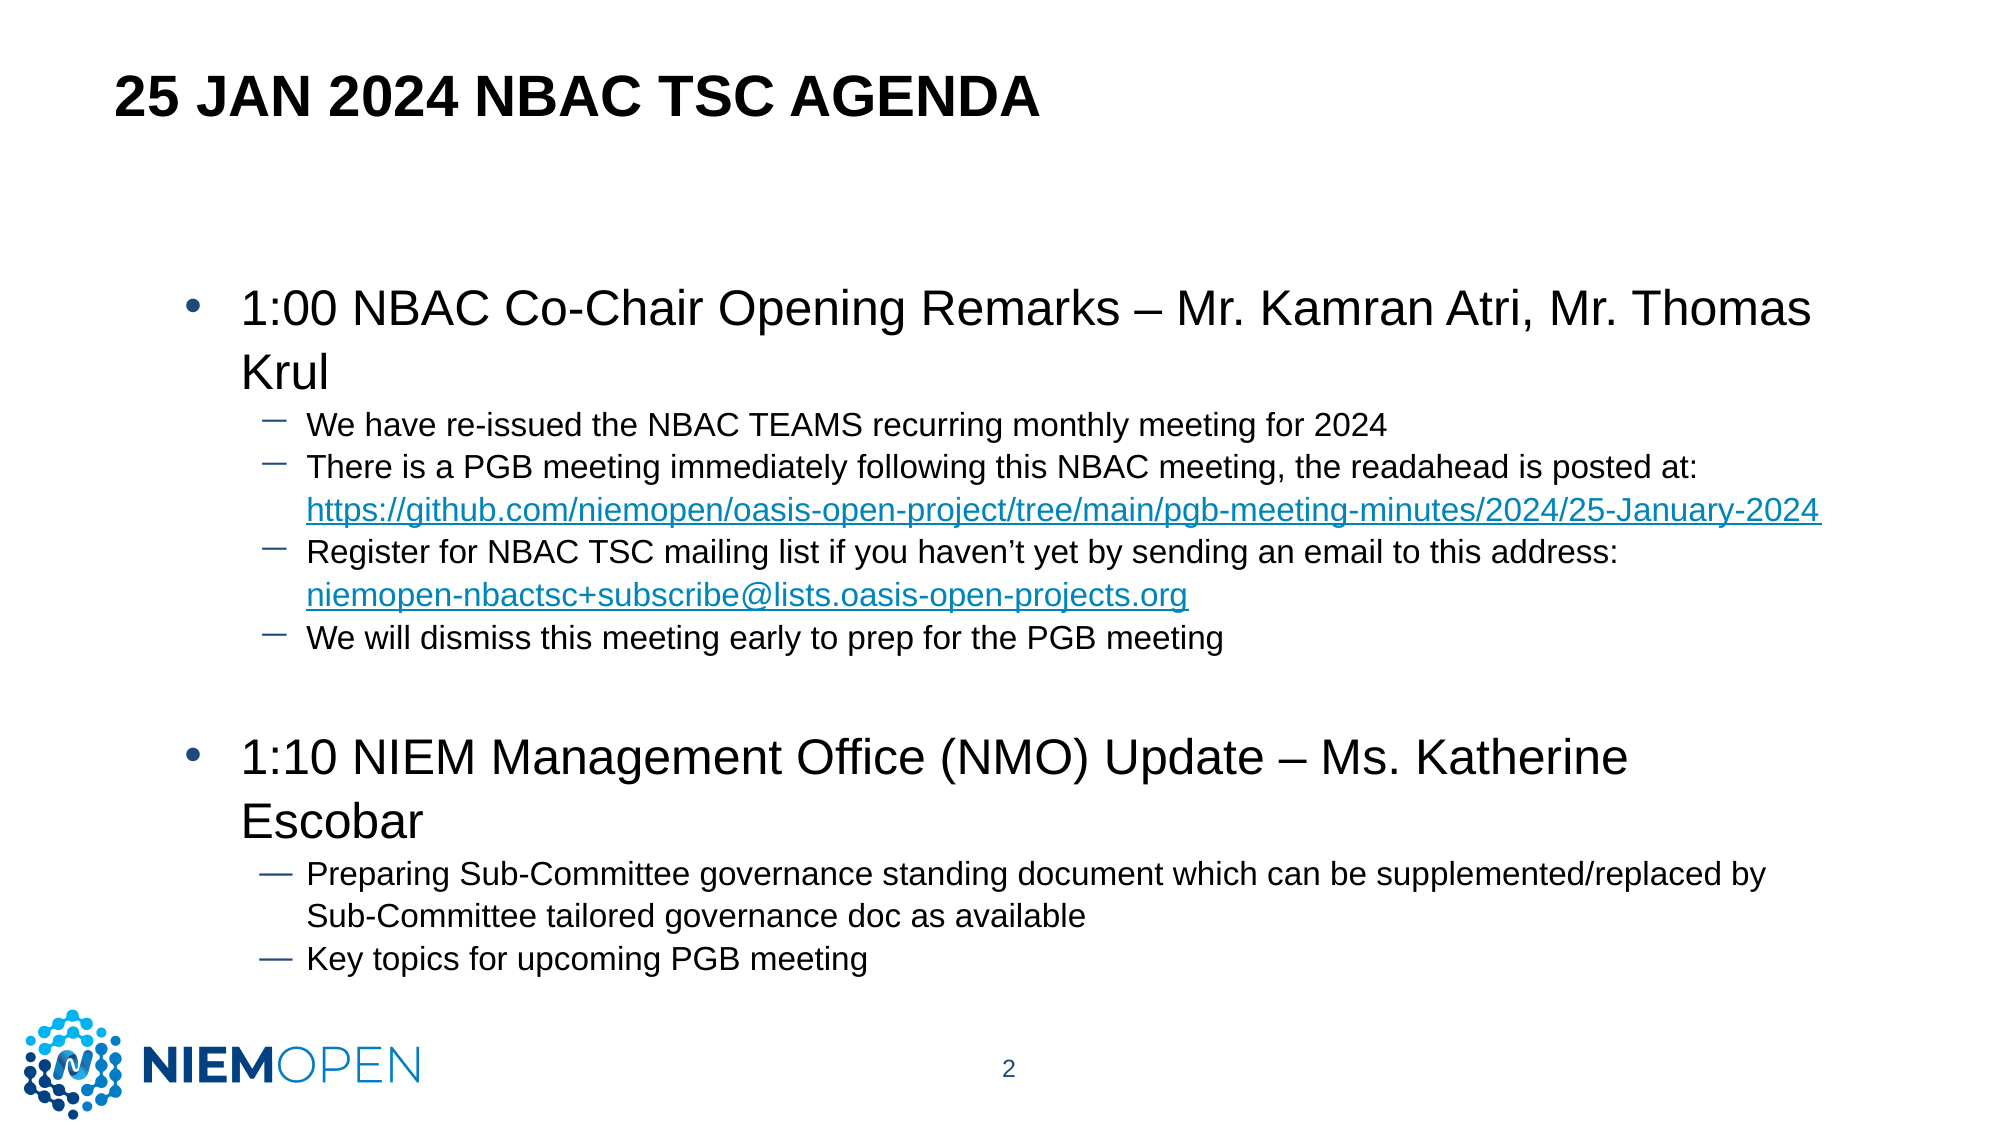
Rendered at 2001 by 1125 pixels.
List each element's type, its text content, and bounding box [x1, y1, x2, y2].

slide_number 2 [775, 1045, 1243, 1106]
title 25 Jan 2024 NBAC TSC Agenda [99, 63, 1900, 197]
list 1:00 NBAC Co-Chair Opening Remarks – Mr. Kamran Atri, Mr. Thomas Krul We have re-issued the NBAC TEAMS recurring monthly meeting for 2024 There is a PGB meeting immediately following this NBAC meeting, the readahead is posted at: https://github.com/niemopen/oasis-open-project/tree/main/pgb-meeting-minutes/2024/25-January-2024 Register for NBAC TSC mailing list if you haven’t yet by sending an email to this address: niemopen-nbactsc+subscribe@lists.oasis-open-projects.org We will dismiss this meeting early to prep for the PGB meeting 1:10 NIEM Management Office (NMO) Update – Ms. Katherine Escobar Preparing Sub-Committee governance standing document which can be supplemented/replaced by Sub-Committee tailored governance doc as available Key topics for upcoming PGB meeting [169, 263, 1848, 1035]
picture [19, 1004, 424, 1125]
